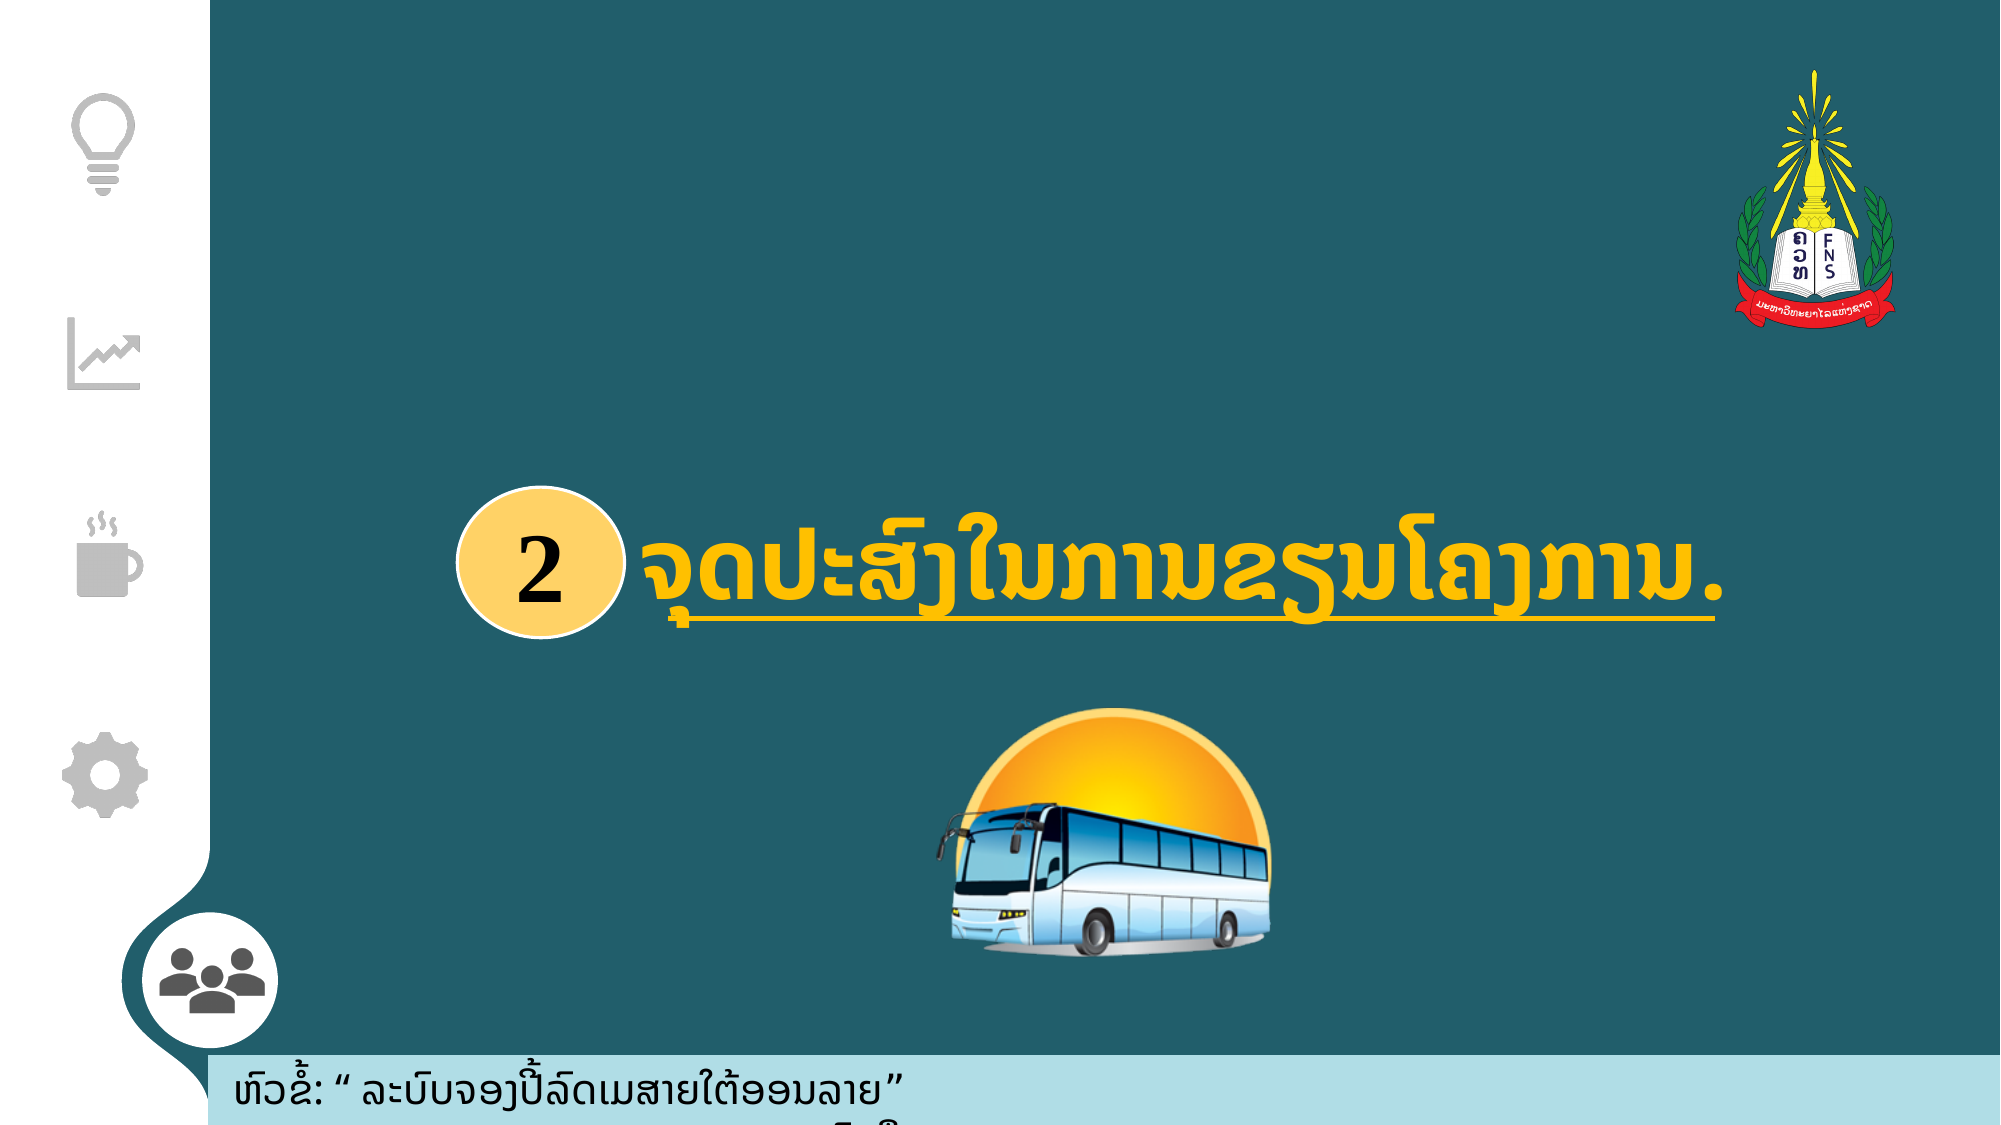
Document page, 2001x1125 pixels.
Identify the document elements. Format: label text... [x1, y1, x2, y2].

text_box [0, 0, 211, 1125]
picture [52, 303, 154, 405]
text_box ຫົວຂໍ້: “ ລະບົບຈອງປີ້ລົດເມສາຍໃຕ້ອອນລາຍ” ສົກສຶກສາ 2020-2021 [208, 1055, 2000, 1125]
picture [58, 502, 162, 605]
picture [45, 920, 165, 1040]
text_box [141, 912, 279, 1049]
picture [45, 86, 162, 203]
picture [1607, 51, 2000, 346]
picture [933, 661, 1277, 1004]
picture [45, 715, 165, 835]
text_box 2 [455, 485, 575, 640]
text_box ຈຸດປະສົງໃນການຂຽນໂຄງການ. [547, 492, 1846, 748]
